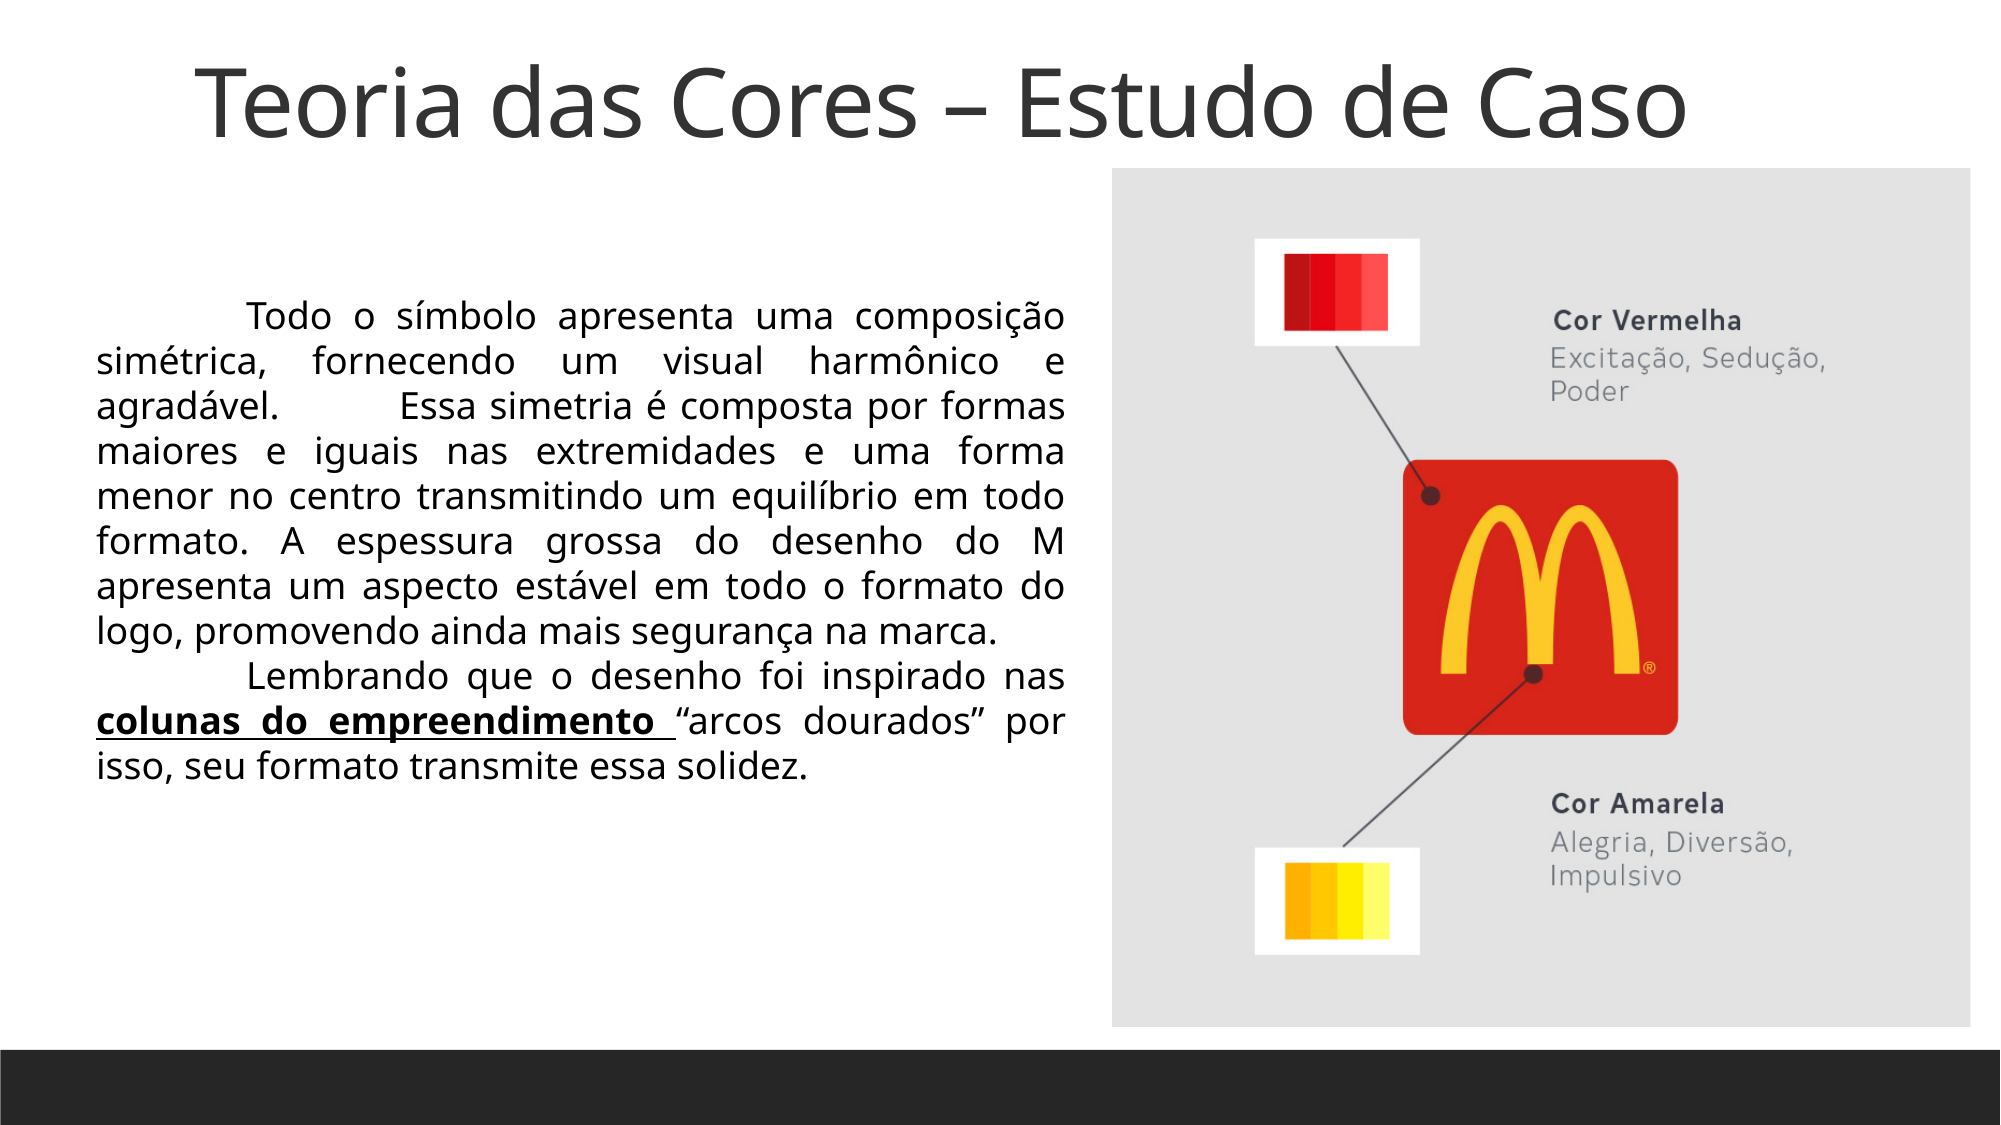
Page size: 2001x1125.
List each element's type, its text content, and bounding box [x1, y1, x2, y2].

text_box Todo o símbolo apresenta uma composição simétrica, fornecendo um visual harmônico e agradável. Essa simetria é composta por formas maiores e iguais nas extremidades e uma forma menor no centro transmitindo um equilíbrio em todo formato. A espessura grossa do desenho do M apresenta um aspecto estável em todo o formato do logo, promovendo ainda mais segurança na marca. Lembrando que o desenho foi inspirado nas colunas do empreendimento “arcos dourados” por isso, seu formato transmite essa solidez. [81, 284, 1082, 795]
text_box Teoria das Cores – Estudo de Caso [179, 46, 1830, 285]
picture [1111, 168, 1971, 1028]
